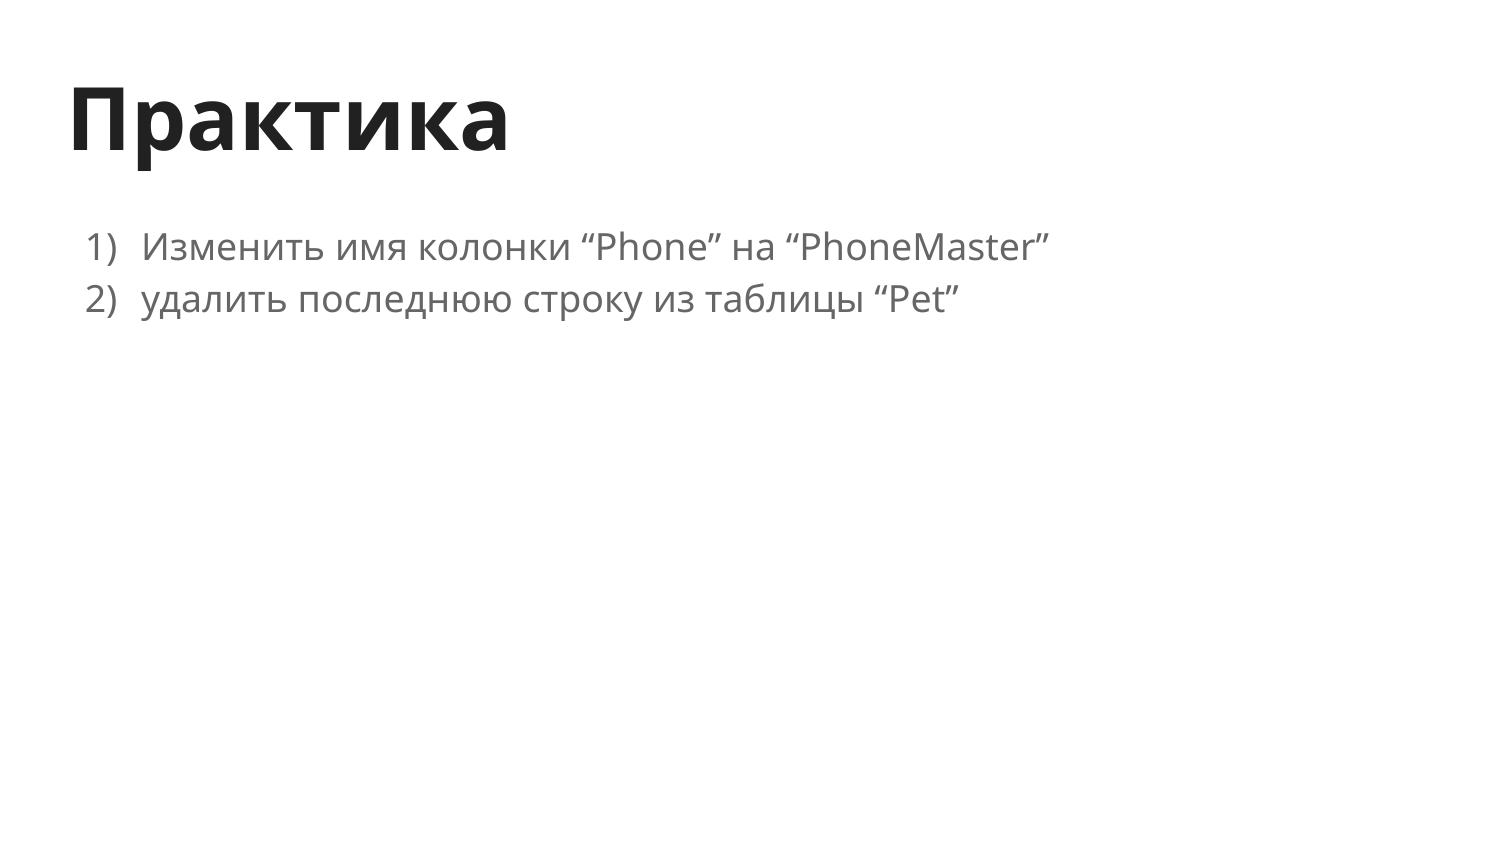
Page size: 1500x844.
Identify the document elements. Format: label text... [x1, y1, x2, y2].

list Изменить имя колонки “Phone” на “PhoneMaster” удалить последнюю строку из таблицы “Pet” [51, 201, 1449, 750]
title Практика [51, 48, 1449, 180]
